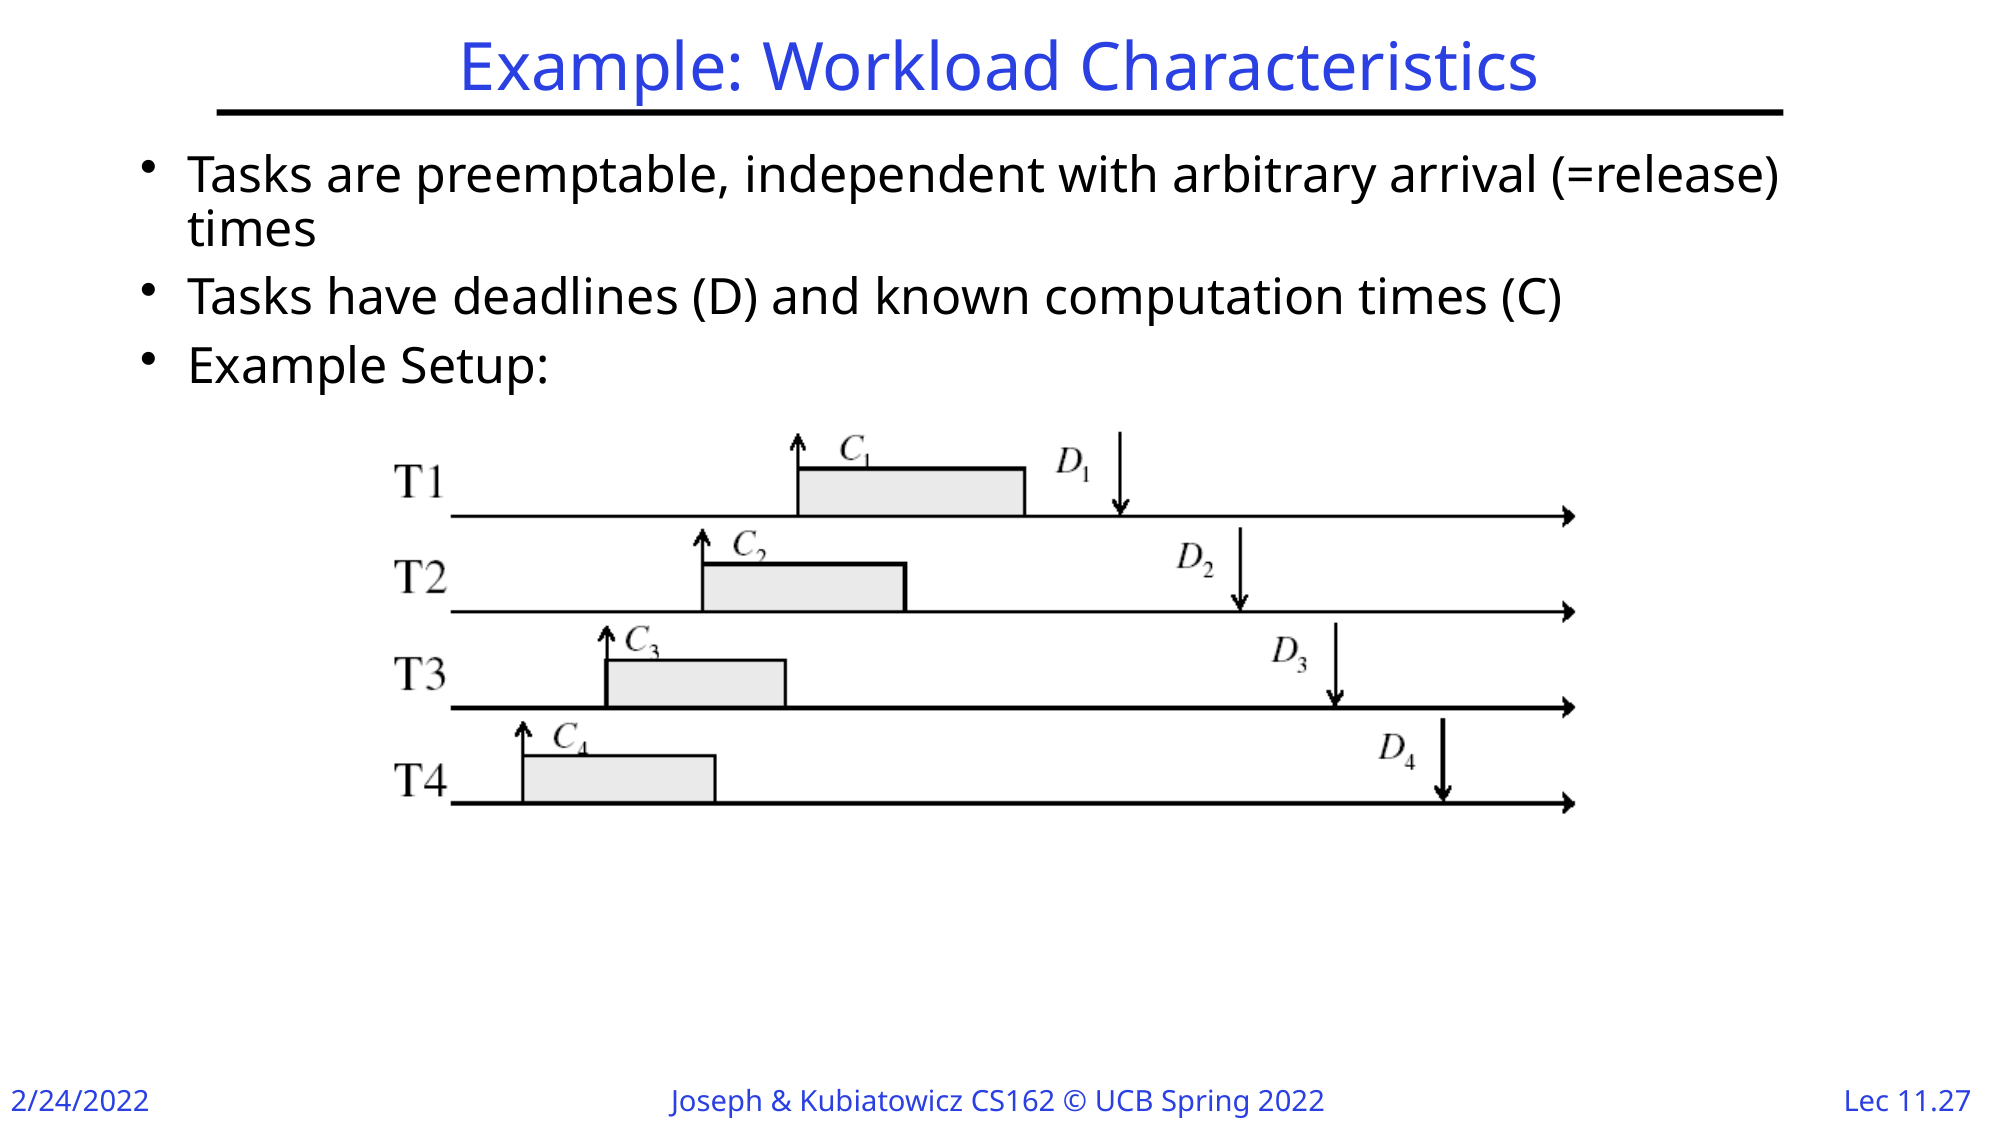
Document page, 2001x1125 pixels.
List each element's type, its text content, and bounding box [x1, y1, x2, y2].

title Example: Workload Characteristics [216, 24, 1784, 113]
list Tasks are preemptable, independent with arbitrary arrival (=release) times Tasks have deadlines (D) and known computation times (C) Example Setup: [125, 141, 1913, 950]
picture [387, 428, 1594, 842]
